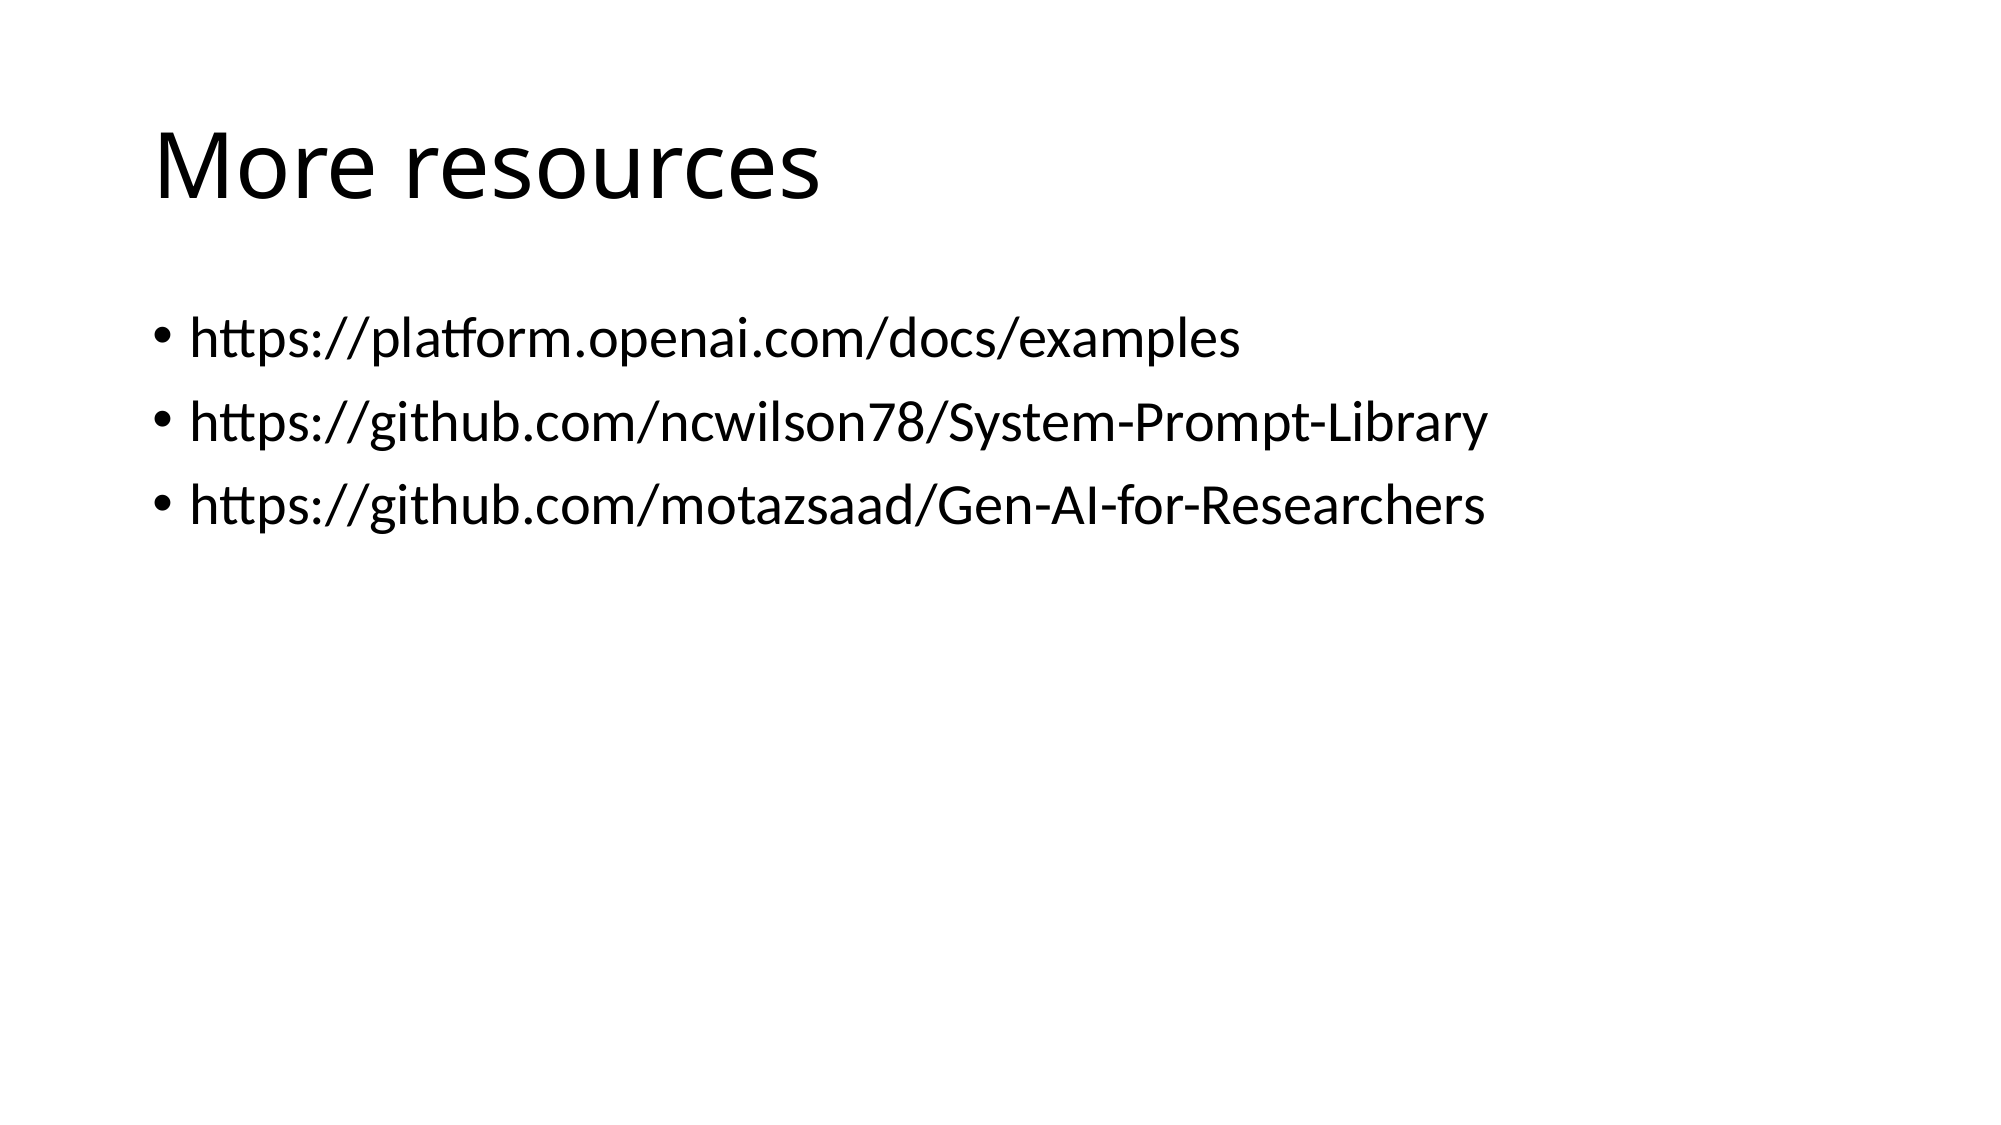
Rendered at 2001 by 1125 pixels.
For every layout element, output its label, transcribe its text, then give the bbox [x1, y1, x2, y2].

list https://platform.openai.com/docs/examples https://github.com/ncwilson78/System-Prompt-Library https://github.com/motazsaad/Gen-AI-for-Researchers [137, 299, 1863, 1014]
title More resources [137, 59, 1863, 278]
